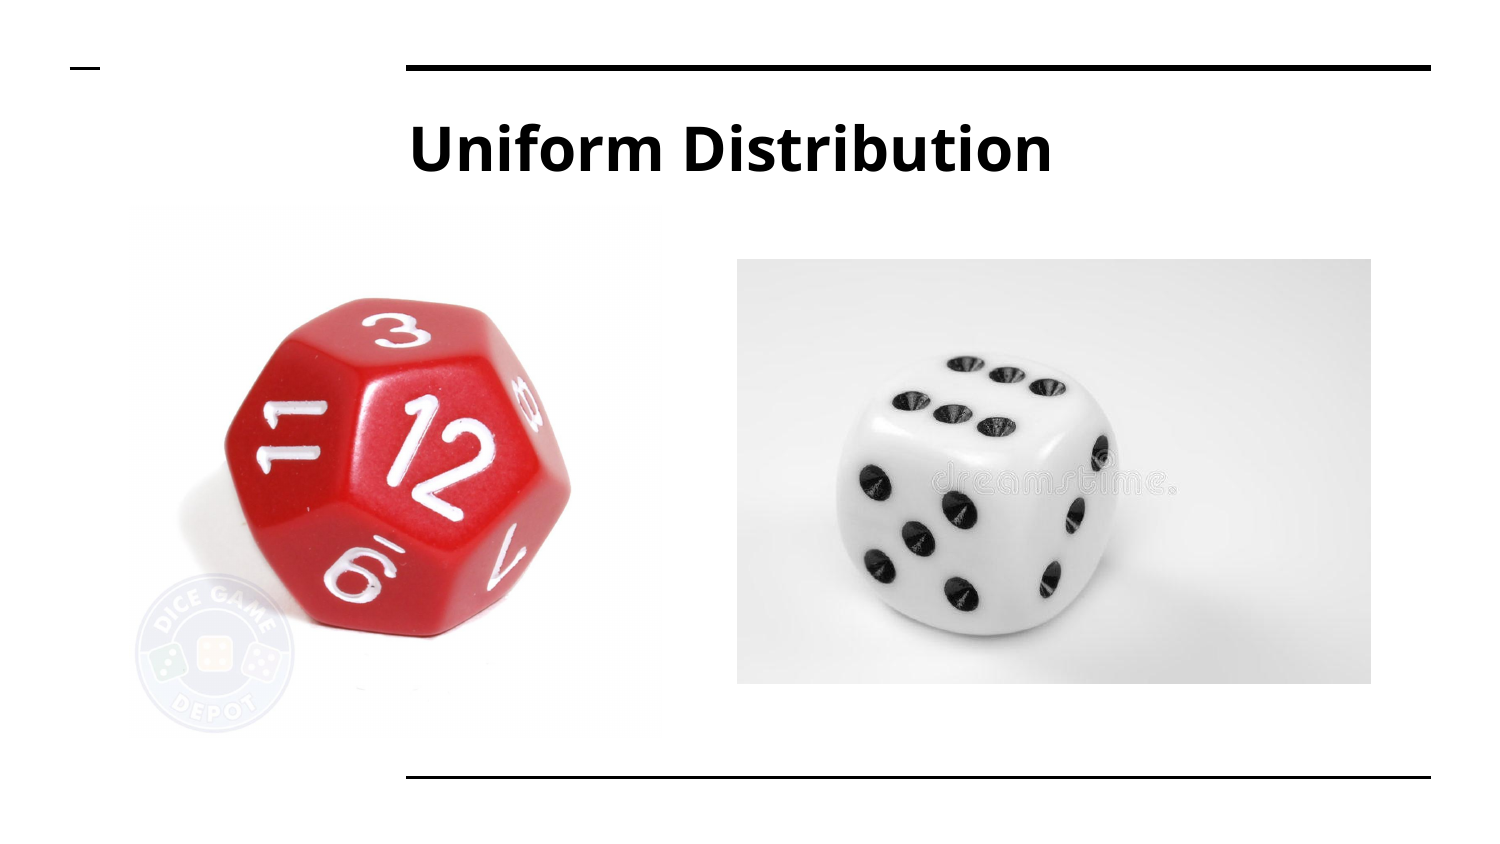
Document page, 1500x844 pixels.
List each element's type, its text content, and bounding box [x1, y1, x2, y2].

picture [737, 259, 1371, 684]
picture [128, 205, 662, 738]
title Uniform Distribution [393, 94, 1431, 199]
